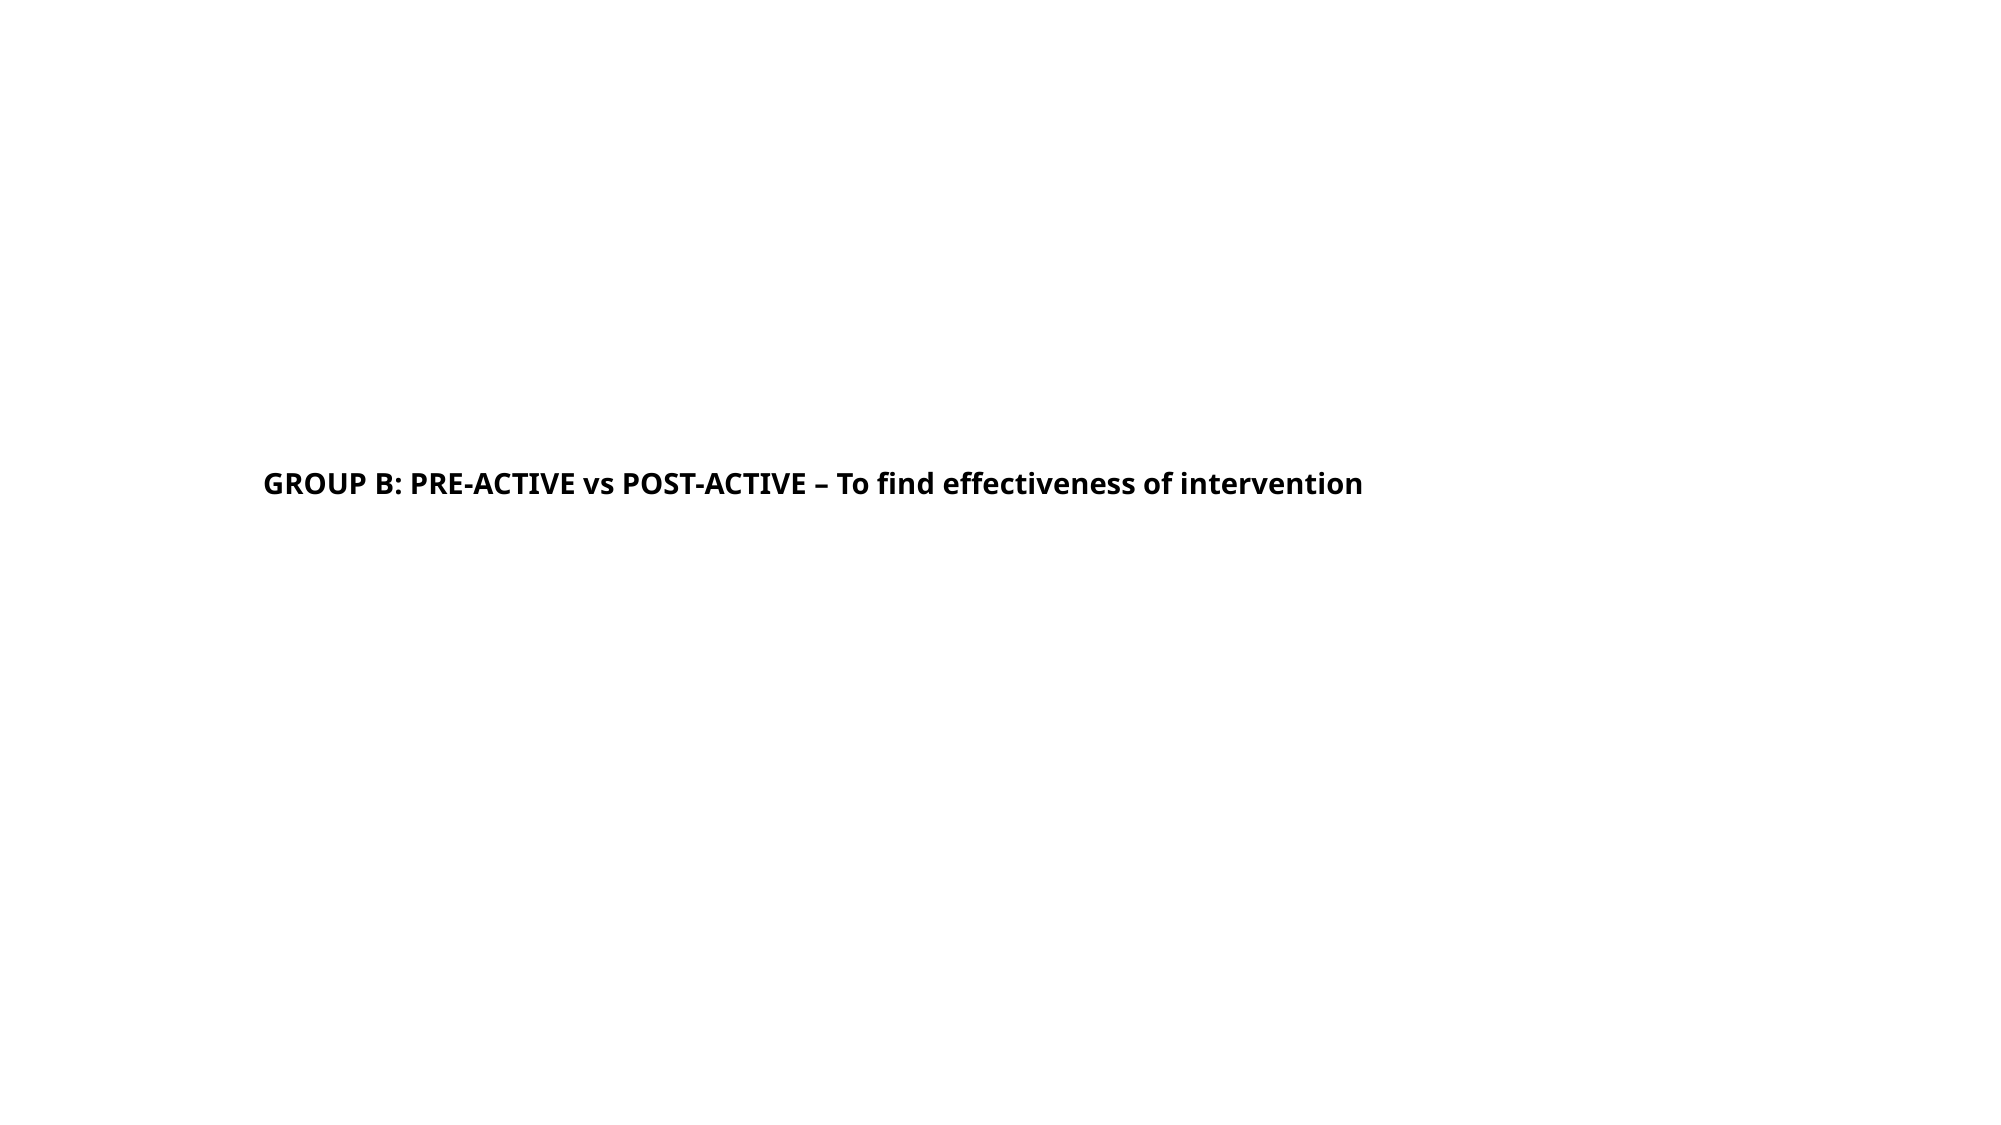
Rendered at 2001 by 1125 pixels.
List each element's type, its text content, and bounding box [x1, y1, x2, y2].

text_box GROUP B: PRE-ACTIVE vs POST-ACTIVE – To find effectiveness of intervention [248, 441, 1974, 659]
